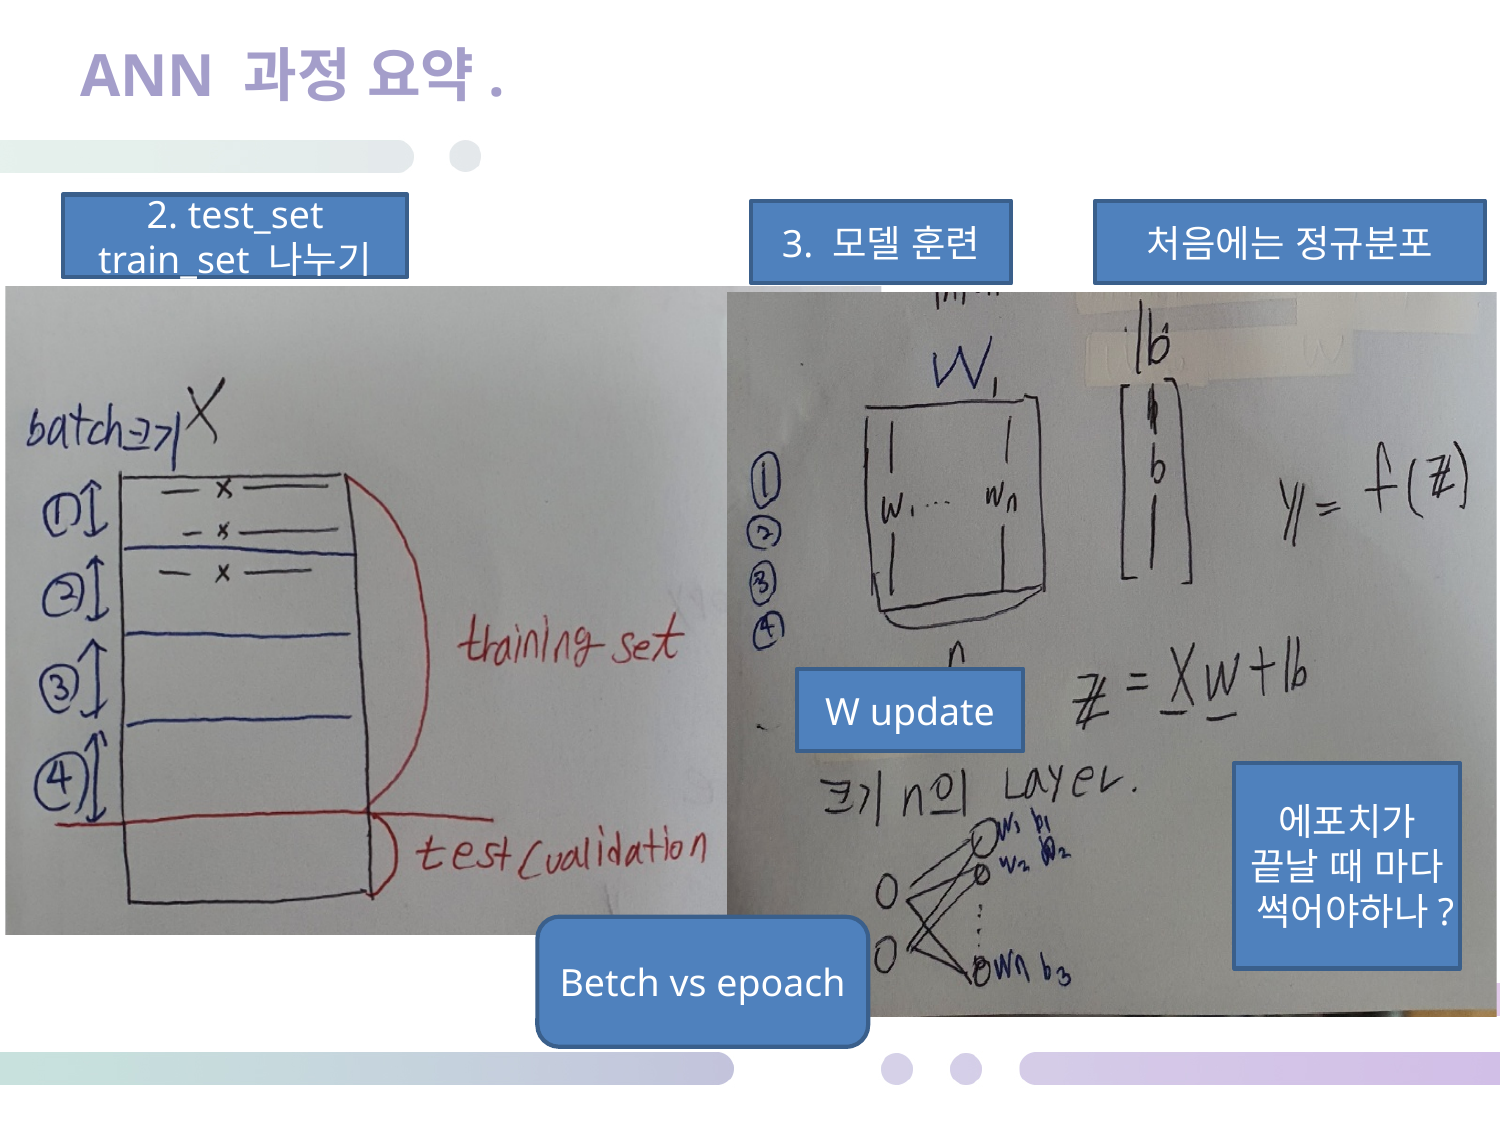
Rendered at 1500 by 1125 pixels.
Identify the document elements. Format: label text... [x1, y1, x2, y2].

picture [0, 0, 1500, 1125]
text_box 처음에는 정규분포 [1093, 199, 1487, 285]
text_box Betch vs epoach [535, 943, 871, 1049]
title ANN 과정 요약. [64, 7, 1322, 139]
text_box 3. 모델 훈련 [749, 199, 1013, 285]
text_box 2. test_set train_set 나누기 [61, 192, 409, 279]
